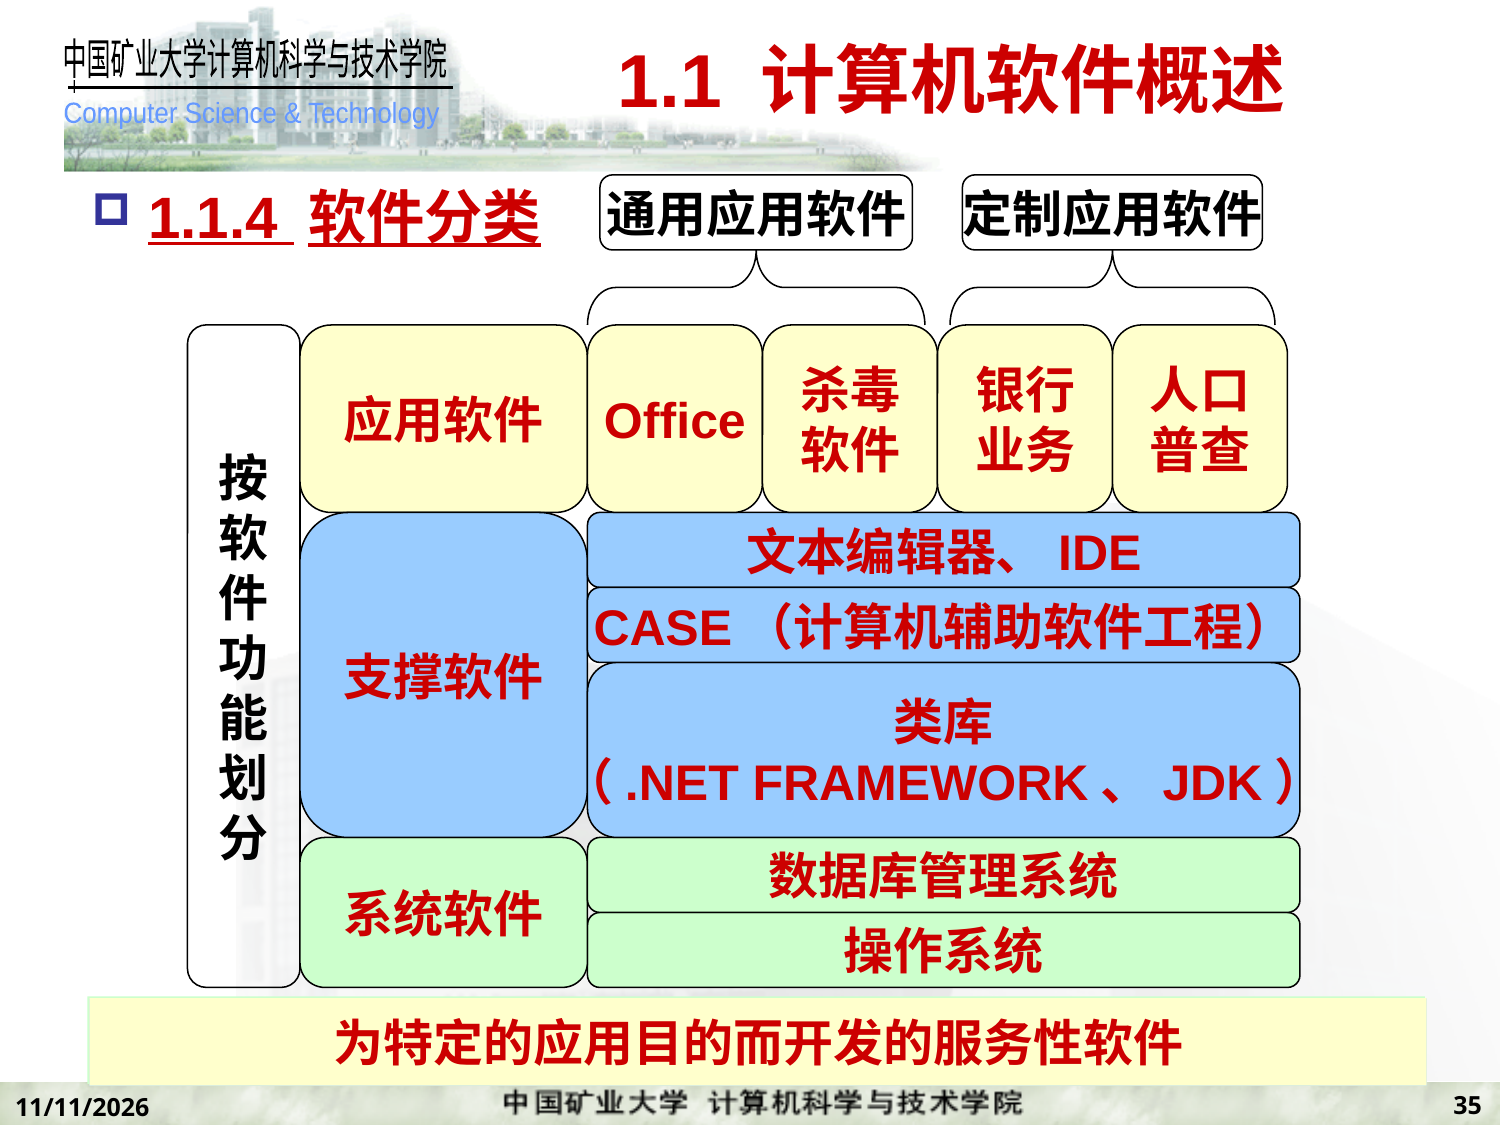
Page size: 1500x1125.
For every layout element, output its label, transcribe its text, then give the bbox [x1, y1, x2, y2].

picture [64, 0, 954, 175]
text_box 银行 业务 [937, 325, 1113, 513]
picture [313, 1086, 1364, 1125]
text_box CASE（计算机辅助软件工程） [587, 587, 1300, 663]
text_box 类库 （.NET FRAMEWORK、JDK） [587, 663, 1300, 838]
text_box 操作系统 [587, 913, 1300, 988]
slide_number 35 [1364, 1082, 1500, 1125]
text_box 人口 普查 [1112, 325, 1288, 513]
text_box 通用应用软件 [599, 174, 913, 250]
text_box [587, 250, 925, 325]
list 1.1.4 软件分类 [76, 172, 1428, 1006]
picture [67, 50, 73, 60]
text_box 定制应用软件 [962, 174, 1263, 250]
text_box 为特定的应用目的而开发的服务性软件 [89, 998, 1427, 1086]
text_box 按 软 件 功 能 划 分 [187, 324, 301, 988]
text_box 杀毒 软件 [762, 325, 937, 513]
text_box 支撑软件 [299, 512, 588, 838]
picture [76, 50, 82, 60]
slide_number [0, 1083, 313, 1125]
text_box [950, 250, 1276, 325]
text_box 文本编辑器、IDE [587, 512, 1300, 587]
text_box 应用软件 [299, 324, 587, 513]
title 1.1 计算机软件概述 [478, 14, 1426, 141]
text_box 数据库管理系统 [587, 837, 1300, 913]
text_box 系统软件 [299, 837, 588, 988]
text_box Office [587, 325, 762, 513]
